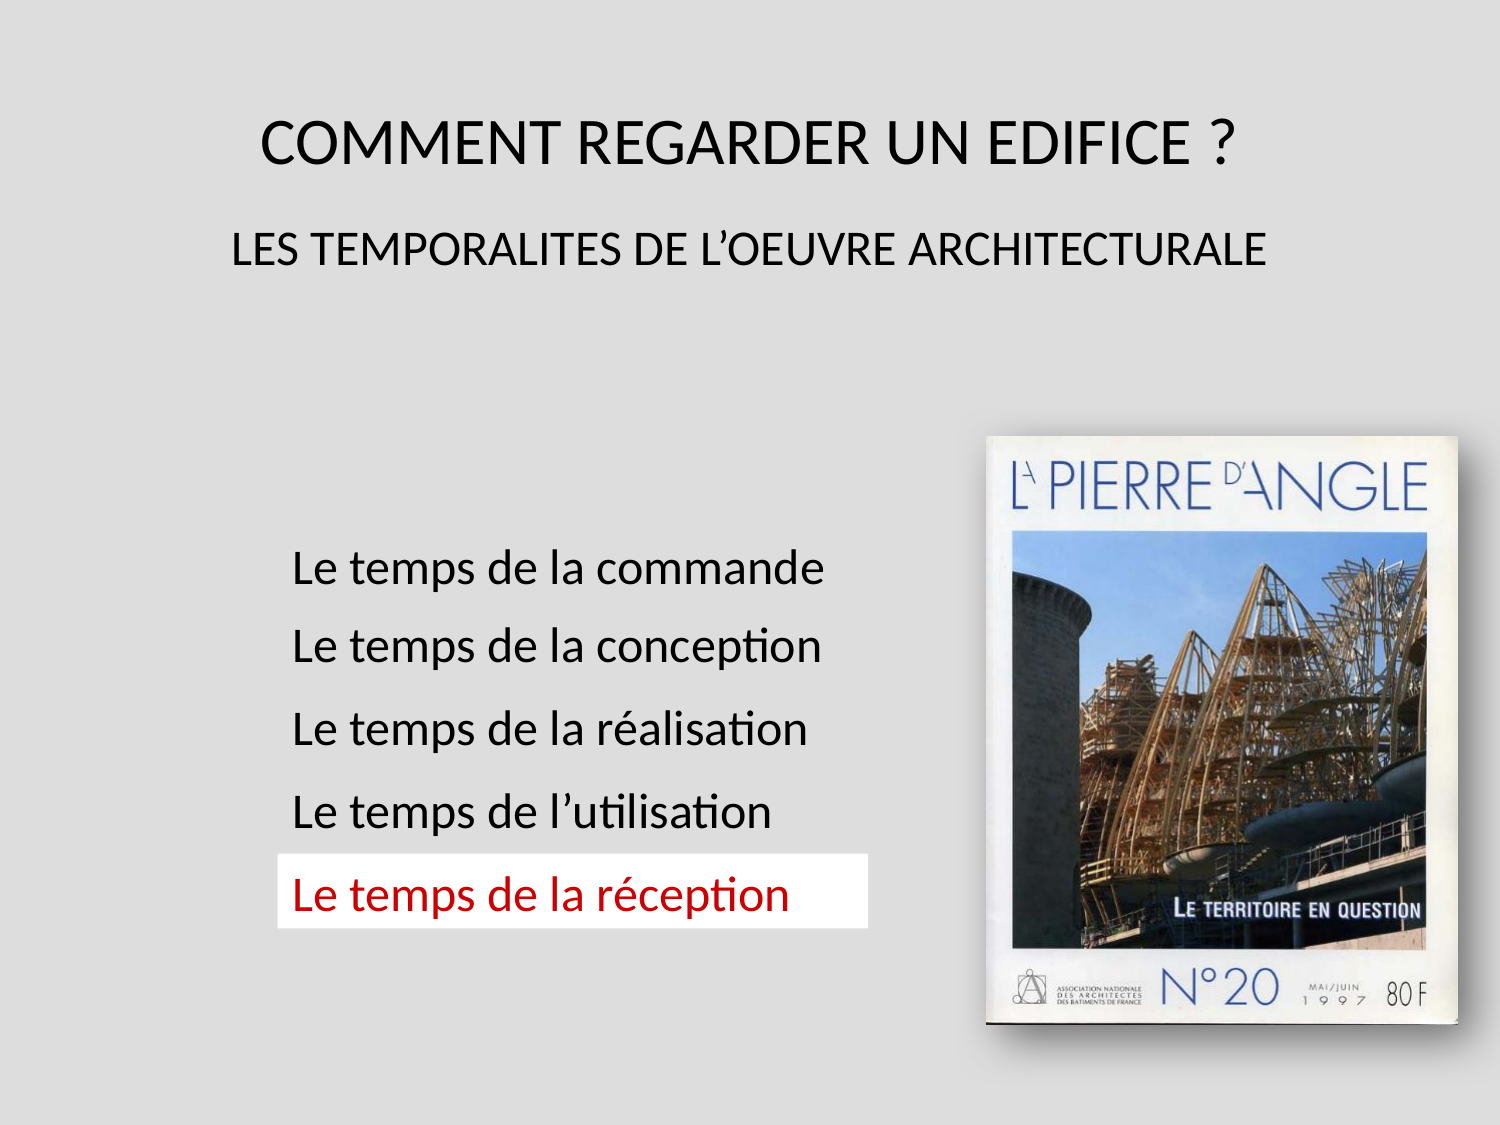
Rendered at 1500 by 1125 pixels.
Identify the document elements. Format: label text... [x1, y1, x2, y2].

text_box LES TEMPORALITES DE L’OEUVRE ARCHITECTURALE [41, 207, 1459, 283]
text_box Le temps de l’utilisation [277, 771, 869, 846]
text_box Le temps de la commande [277, 527, 869, 602]
text_box Le temps de la réalisation [277, 688, 869, 763]
picture [986, 436, 1458, 1025]
text_box Le temps de la réception [277, 853, 869, 929]
text_box COMMENT REGARDER UN EDIFICE ? [41, 90, 1459, 185]
text_box Le temps de la conception [277, 605, 869, 681]
